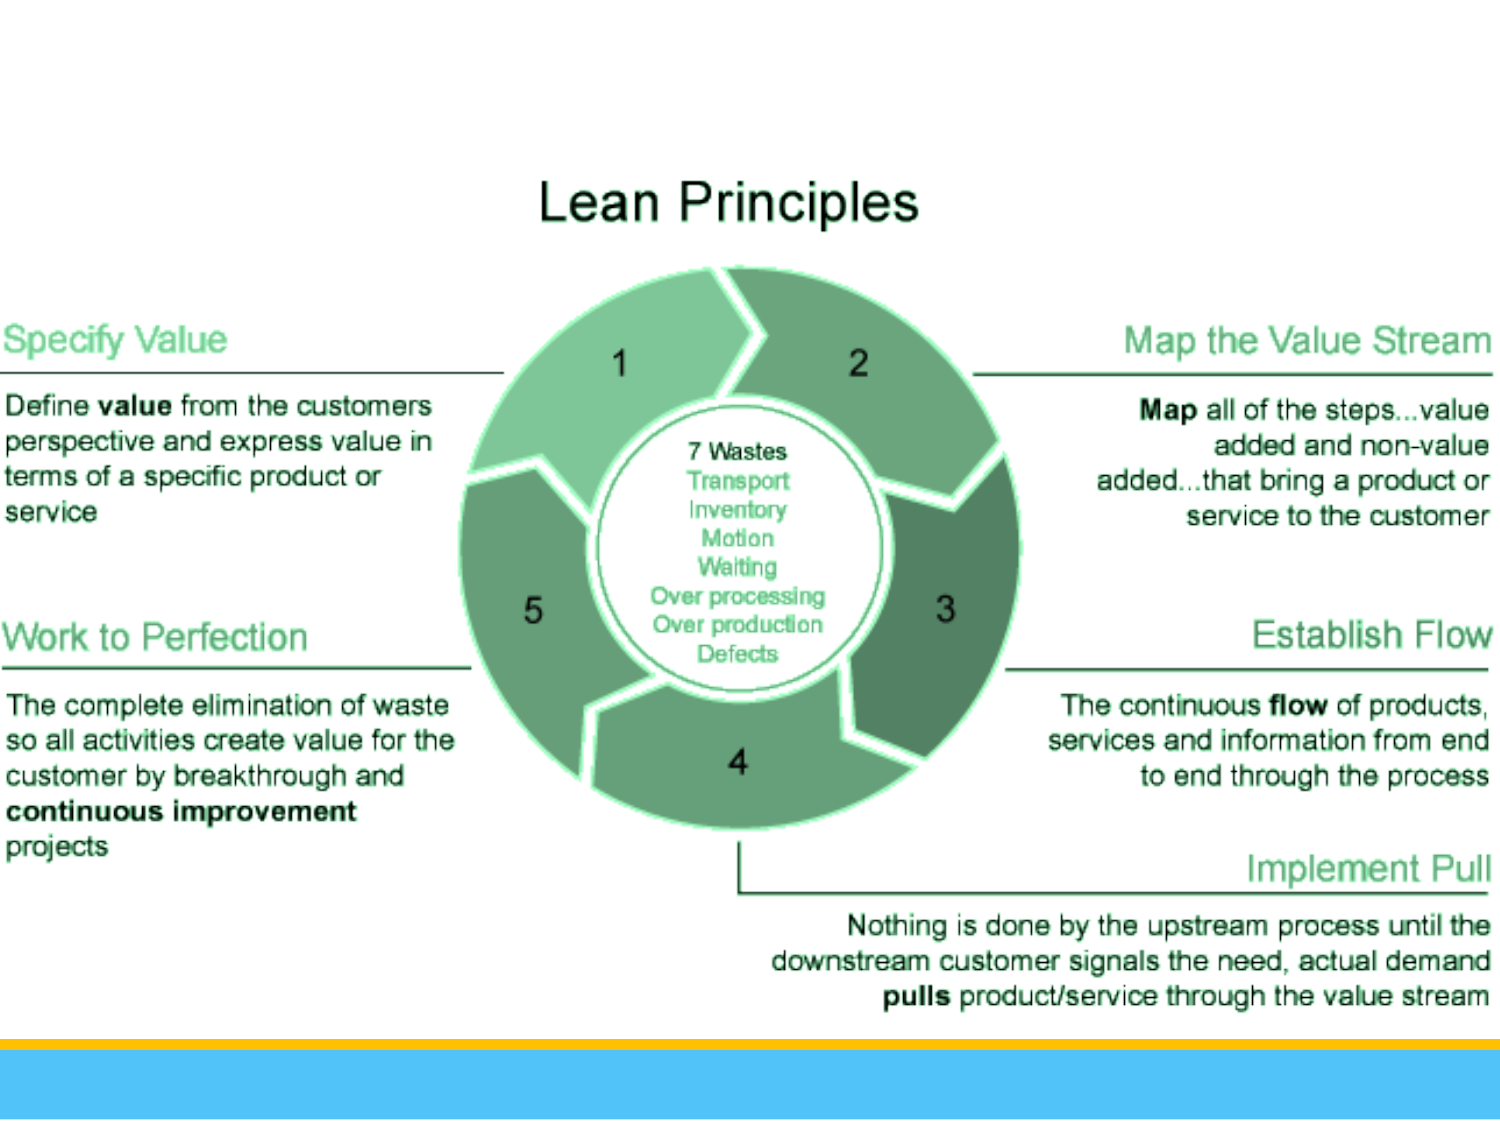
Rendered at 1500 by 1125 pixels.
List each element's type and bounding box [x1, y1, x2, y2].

picture [0, 172, 1500, 1018]
